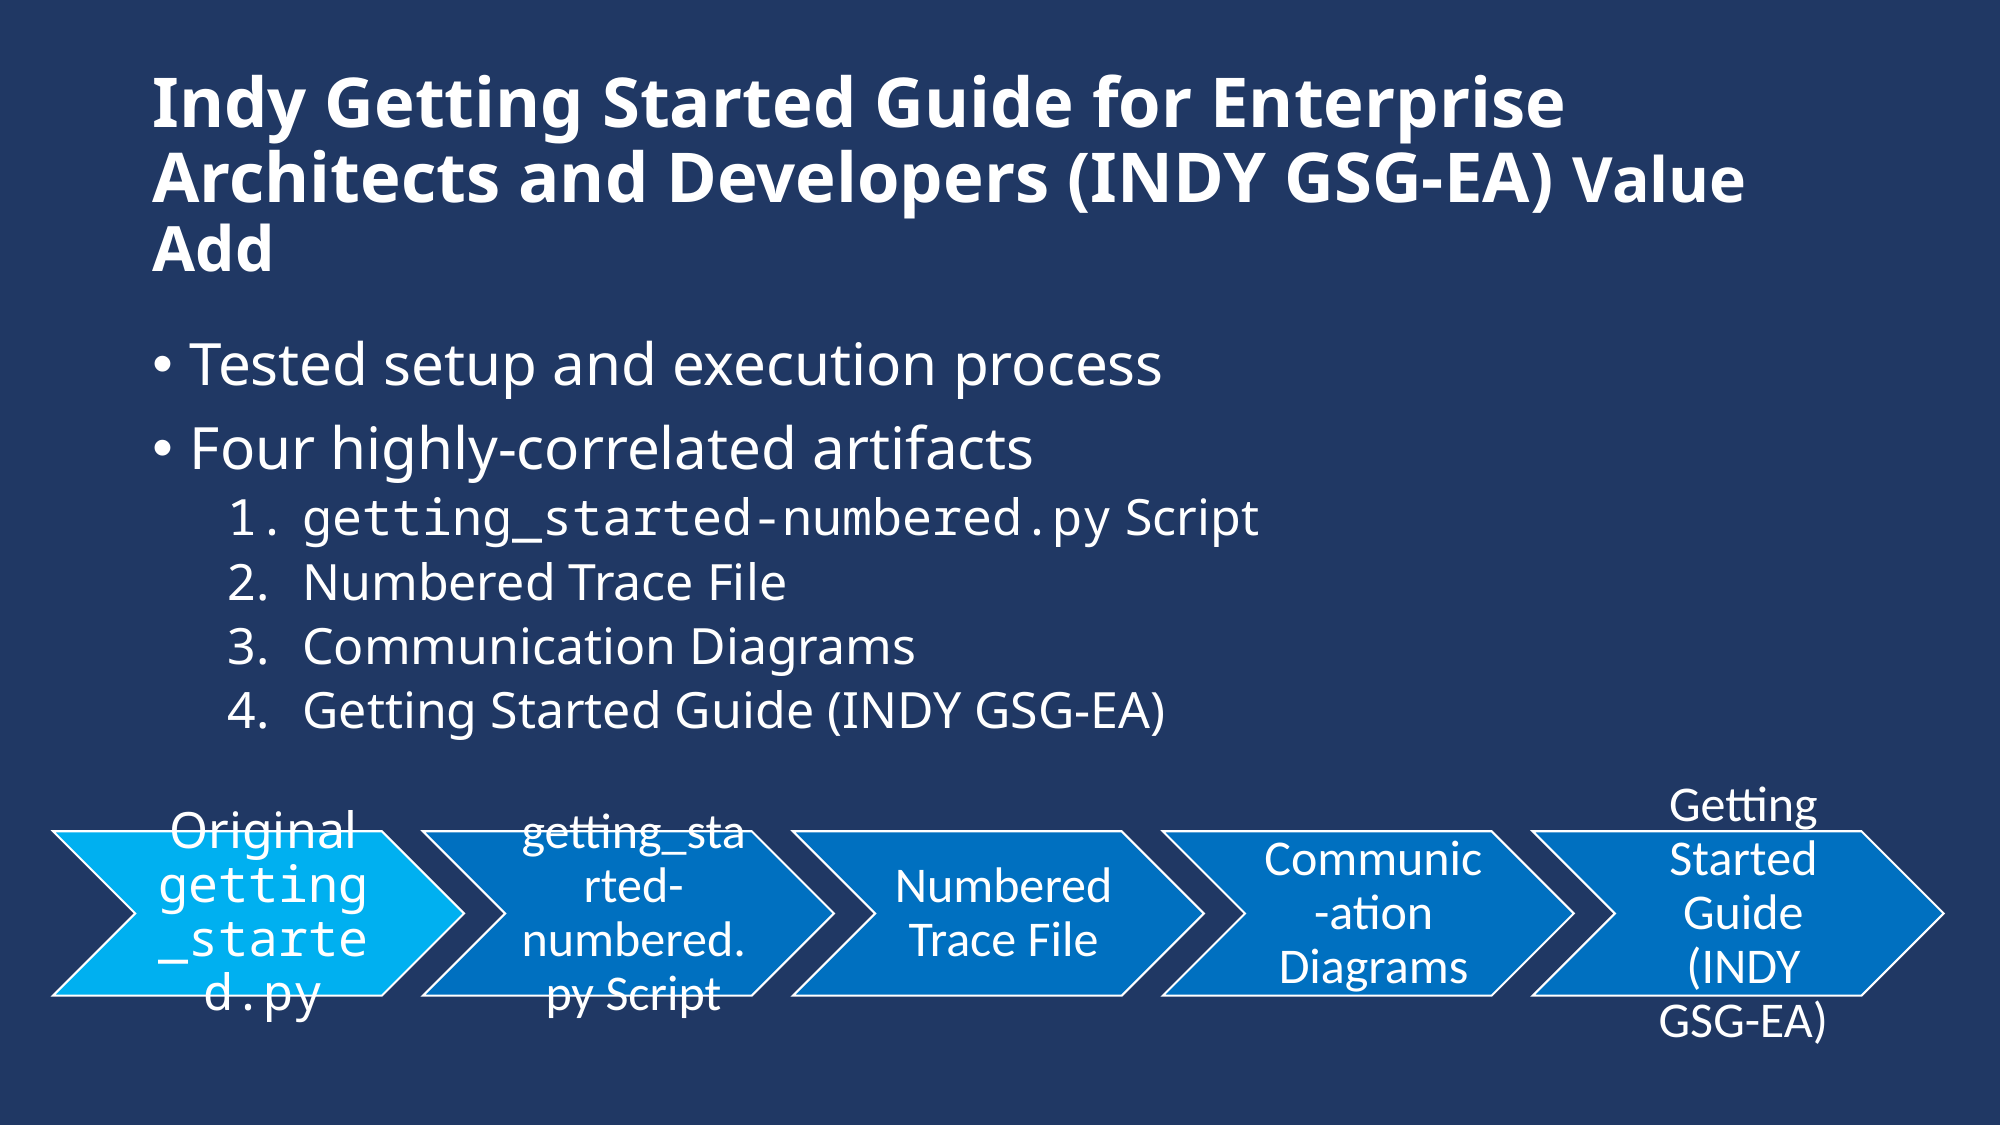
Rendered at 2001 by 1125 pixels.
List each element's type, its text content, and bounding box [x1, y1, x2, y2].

title Indy Getting Started Guide for Enterprise Architects and Developers (INDY GSG-EA) Value Add [137, 59, 1863, 327]
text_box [52, 486, 1945, 1125]
list Tested setup and execution process Four highly-correlated artifacts getting_started-numbered.py Script Numbered Trace File Communication Diagrams Getting Started Guide (INDY GSG-EA) [137, 327, 1863, 486]
